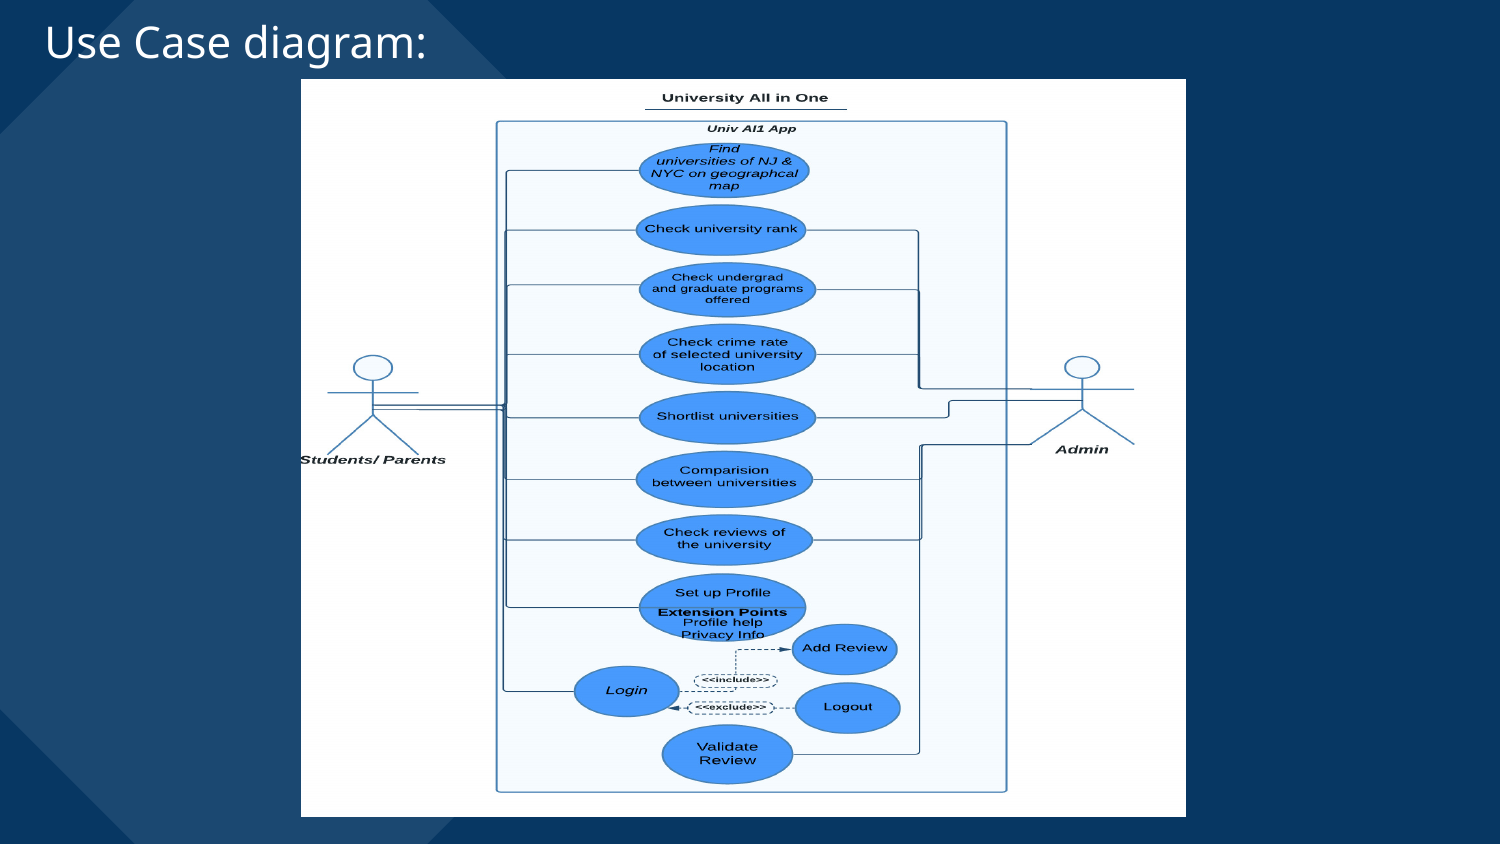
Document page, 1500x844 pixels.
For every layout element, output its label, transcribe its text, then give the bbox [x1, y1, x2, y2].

picture [300, 79, 1186, 818]
text_box Use Case diagram: [29, 0, 749, 83]
